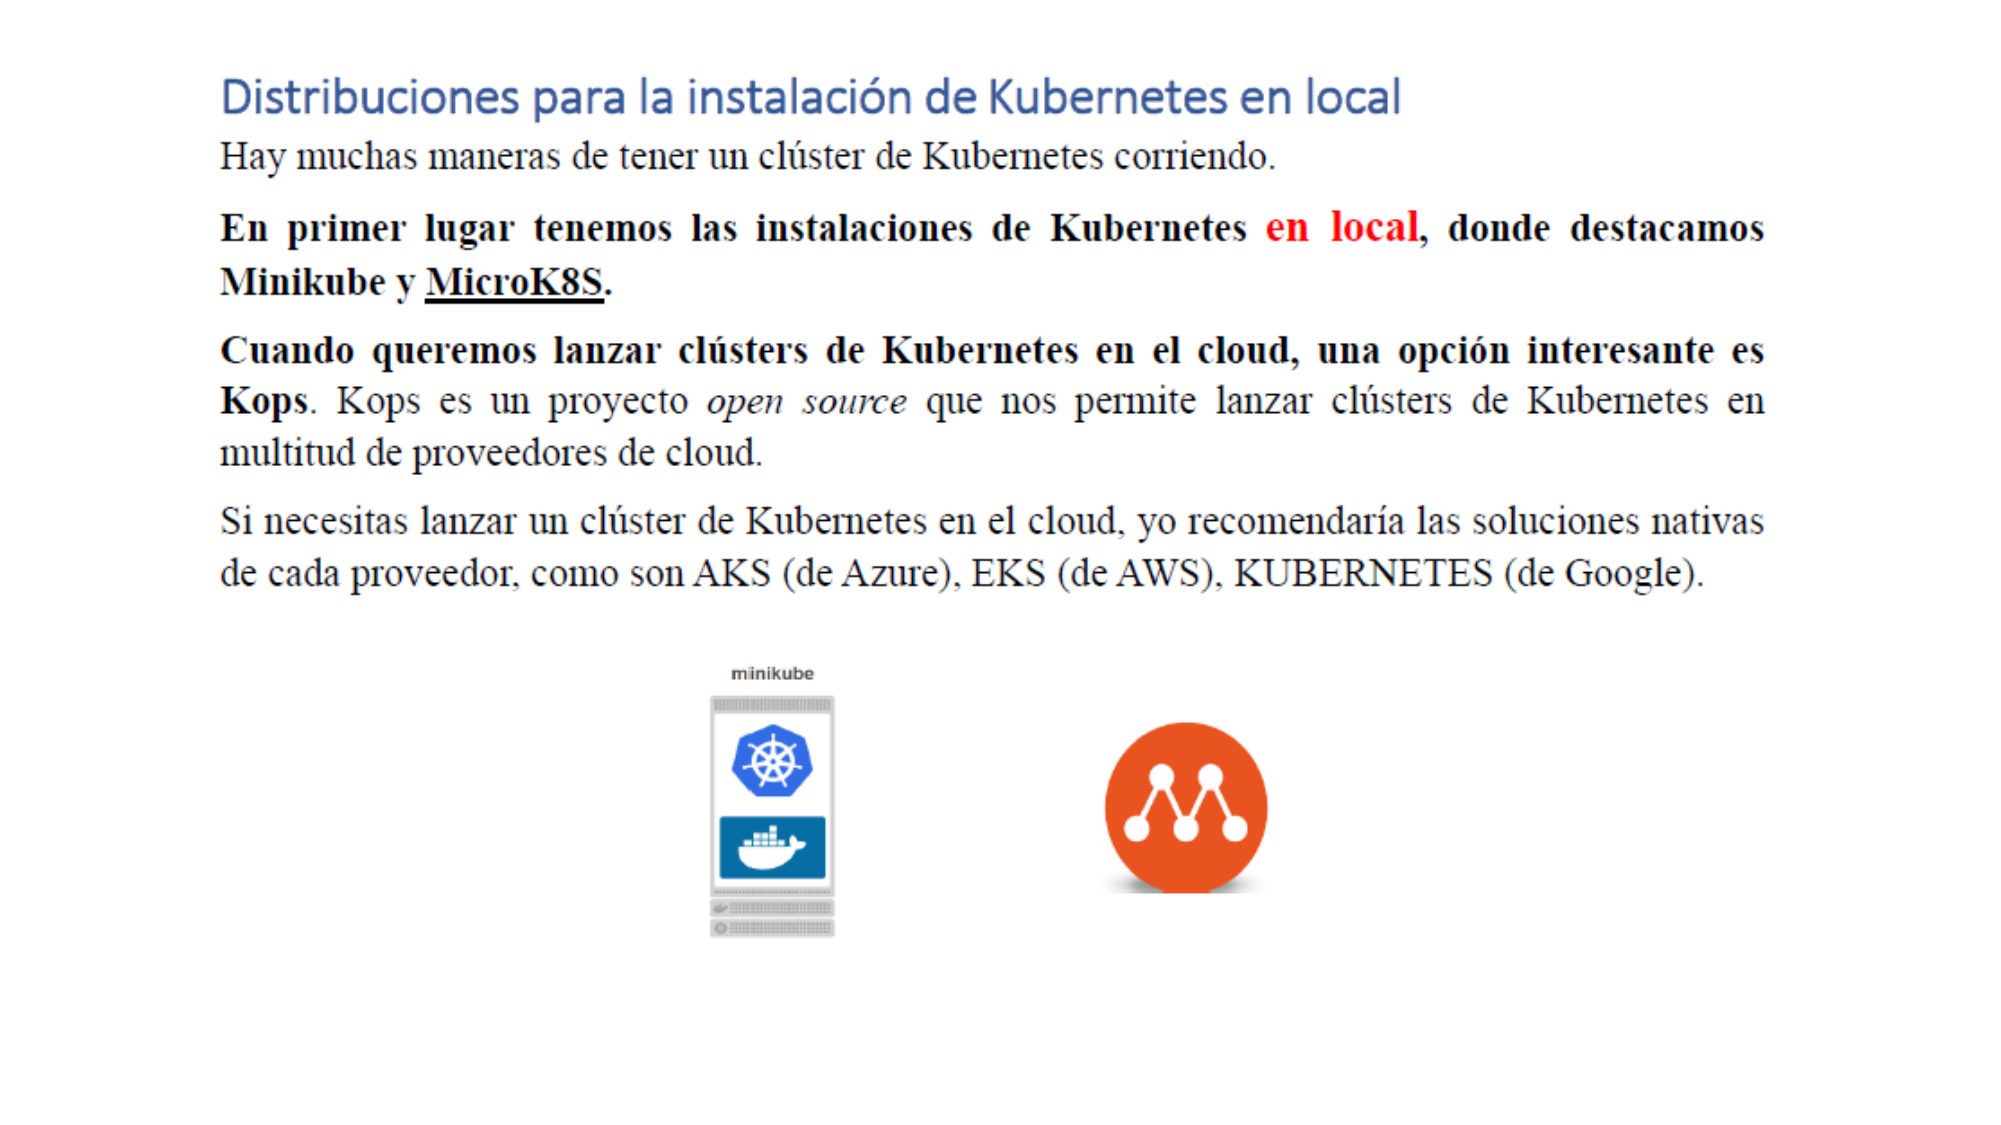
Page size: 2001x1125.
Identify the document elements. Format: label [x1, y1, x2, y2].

list [188, 66, 1776, 1016]
